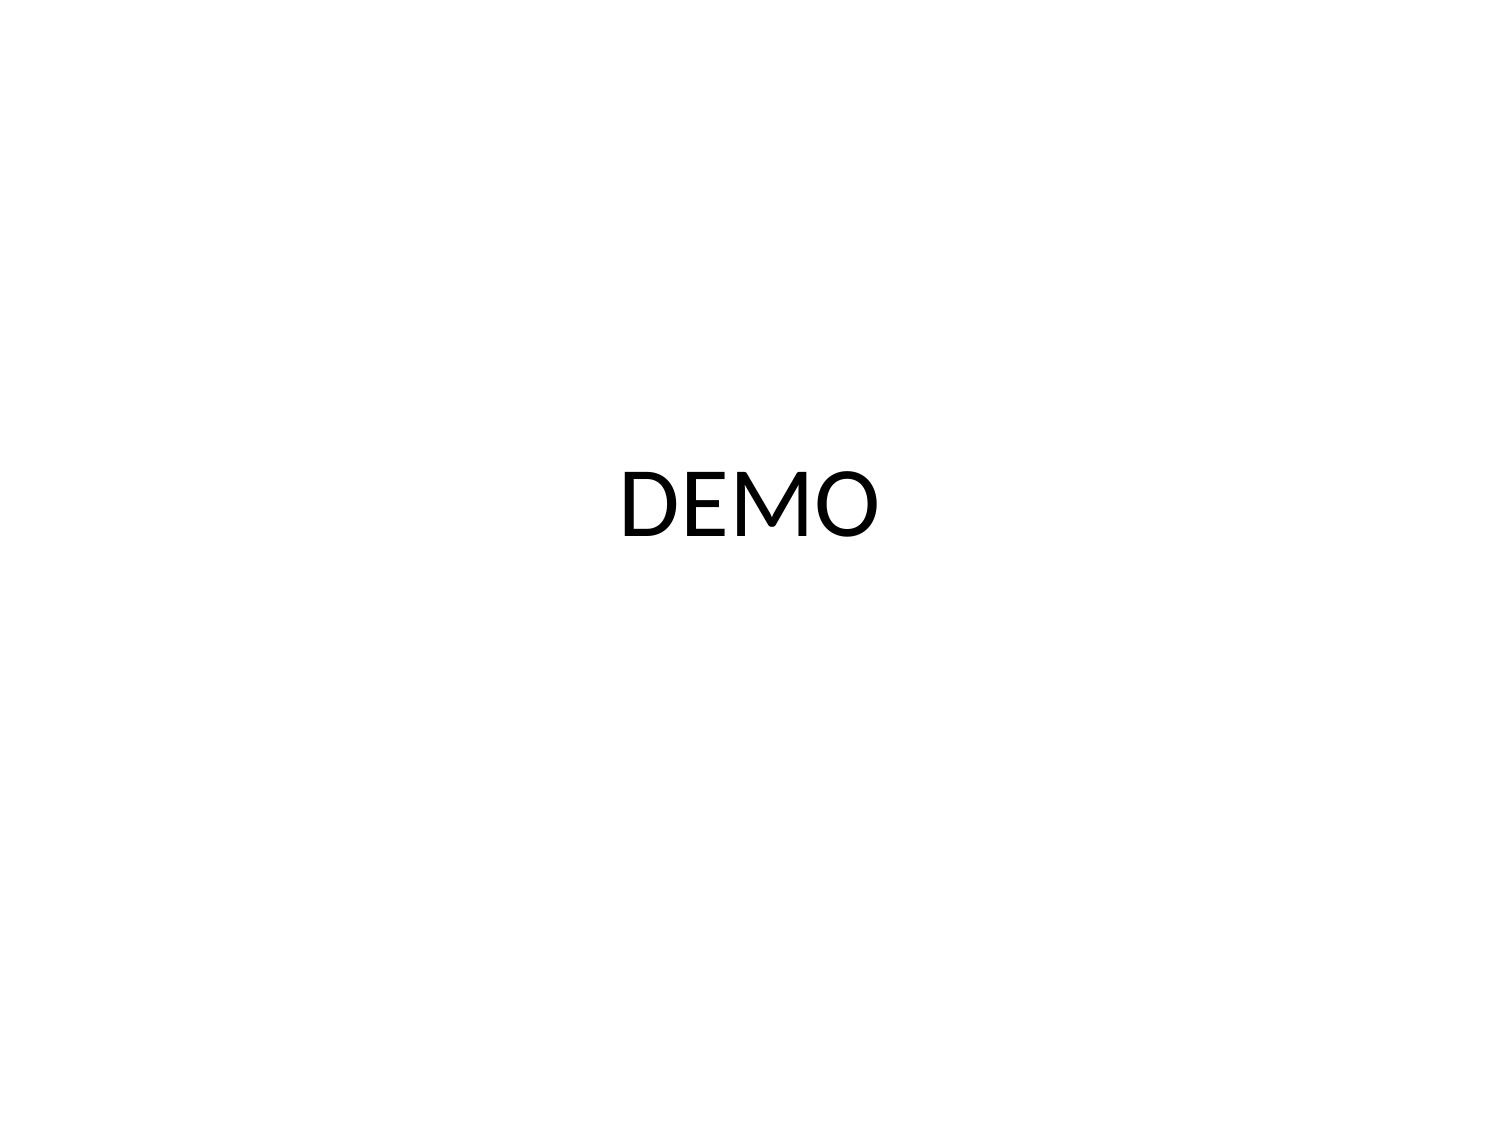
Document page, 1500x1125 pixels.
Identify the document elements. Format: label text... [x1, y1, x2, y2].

title DEMO [75, 402, 1425, 591]
